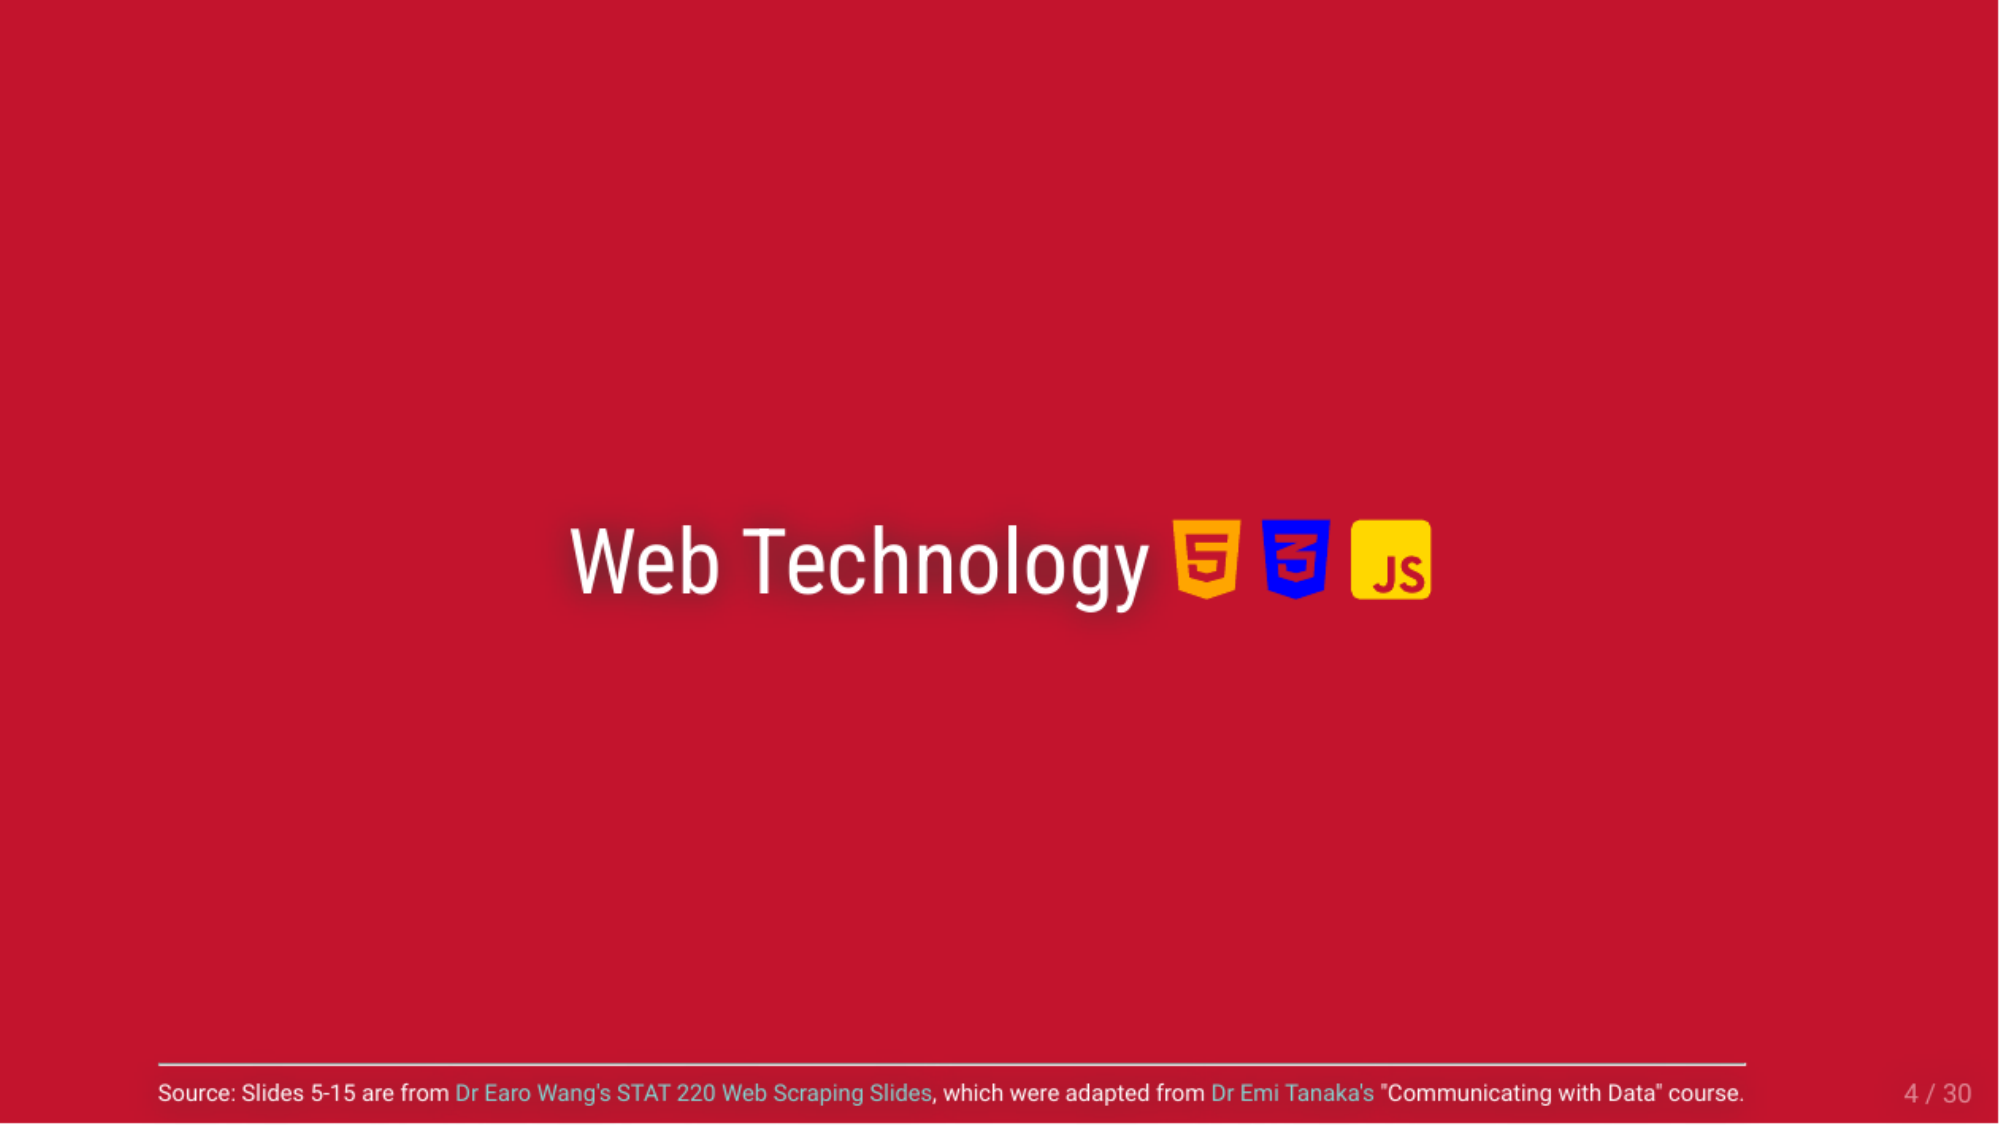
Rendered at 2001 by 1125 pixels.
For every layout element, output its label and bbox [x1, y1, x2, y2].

list [0, 0, 2000, 1125]
